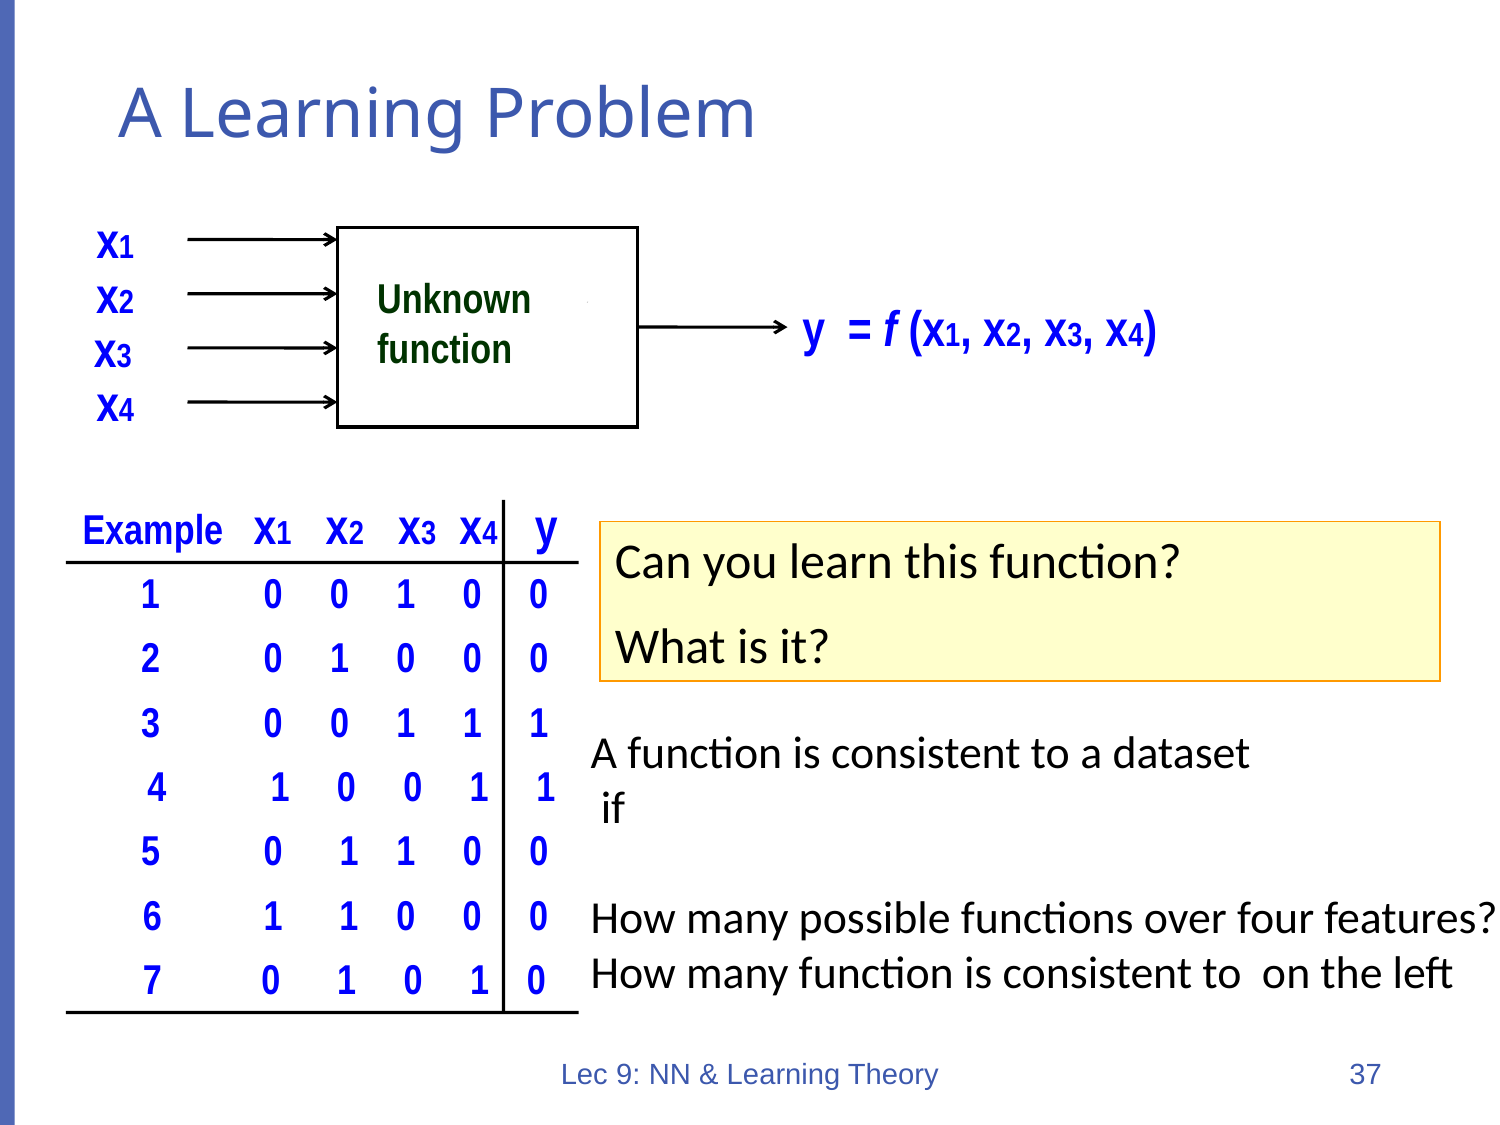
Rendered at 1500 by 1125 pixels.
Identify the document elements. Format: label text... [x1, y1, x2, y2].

text_box x4 [81, 364, 150, 439]
text_box [637, 319, 788, 335]
text_box x1 [81, 201, 150, 256]
text_box [187, 394, 338, 410]
footer Lec 9: NN & Learning Theory [496, 1042, 1004, 1103]
title A Learning Problem [103, 59, 1397, 171]
slide_number 37 [1059, 1042, 1397, 1103]
text_box Unknown function [362, 264, 600, 380]
text_box [187, 232, 338, 247]
text_box x3 [79, 309, 147, 385]
text_box x2 [81, 256, 198, 331]
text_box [46, 486, 579, 1013]
text_box Can you learn this function? What is it? [599, 521, 1441, 682]
text_box [337, 227, 638, 428]
text_box [187, 340, 338, 356]
text_box y = f (x1, x2, x3, x4) [787, 289, 1188, 365]
